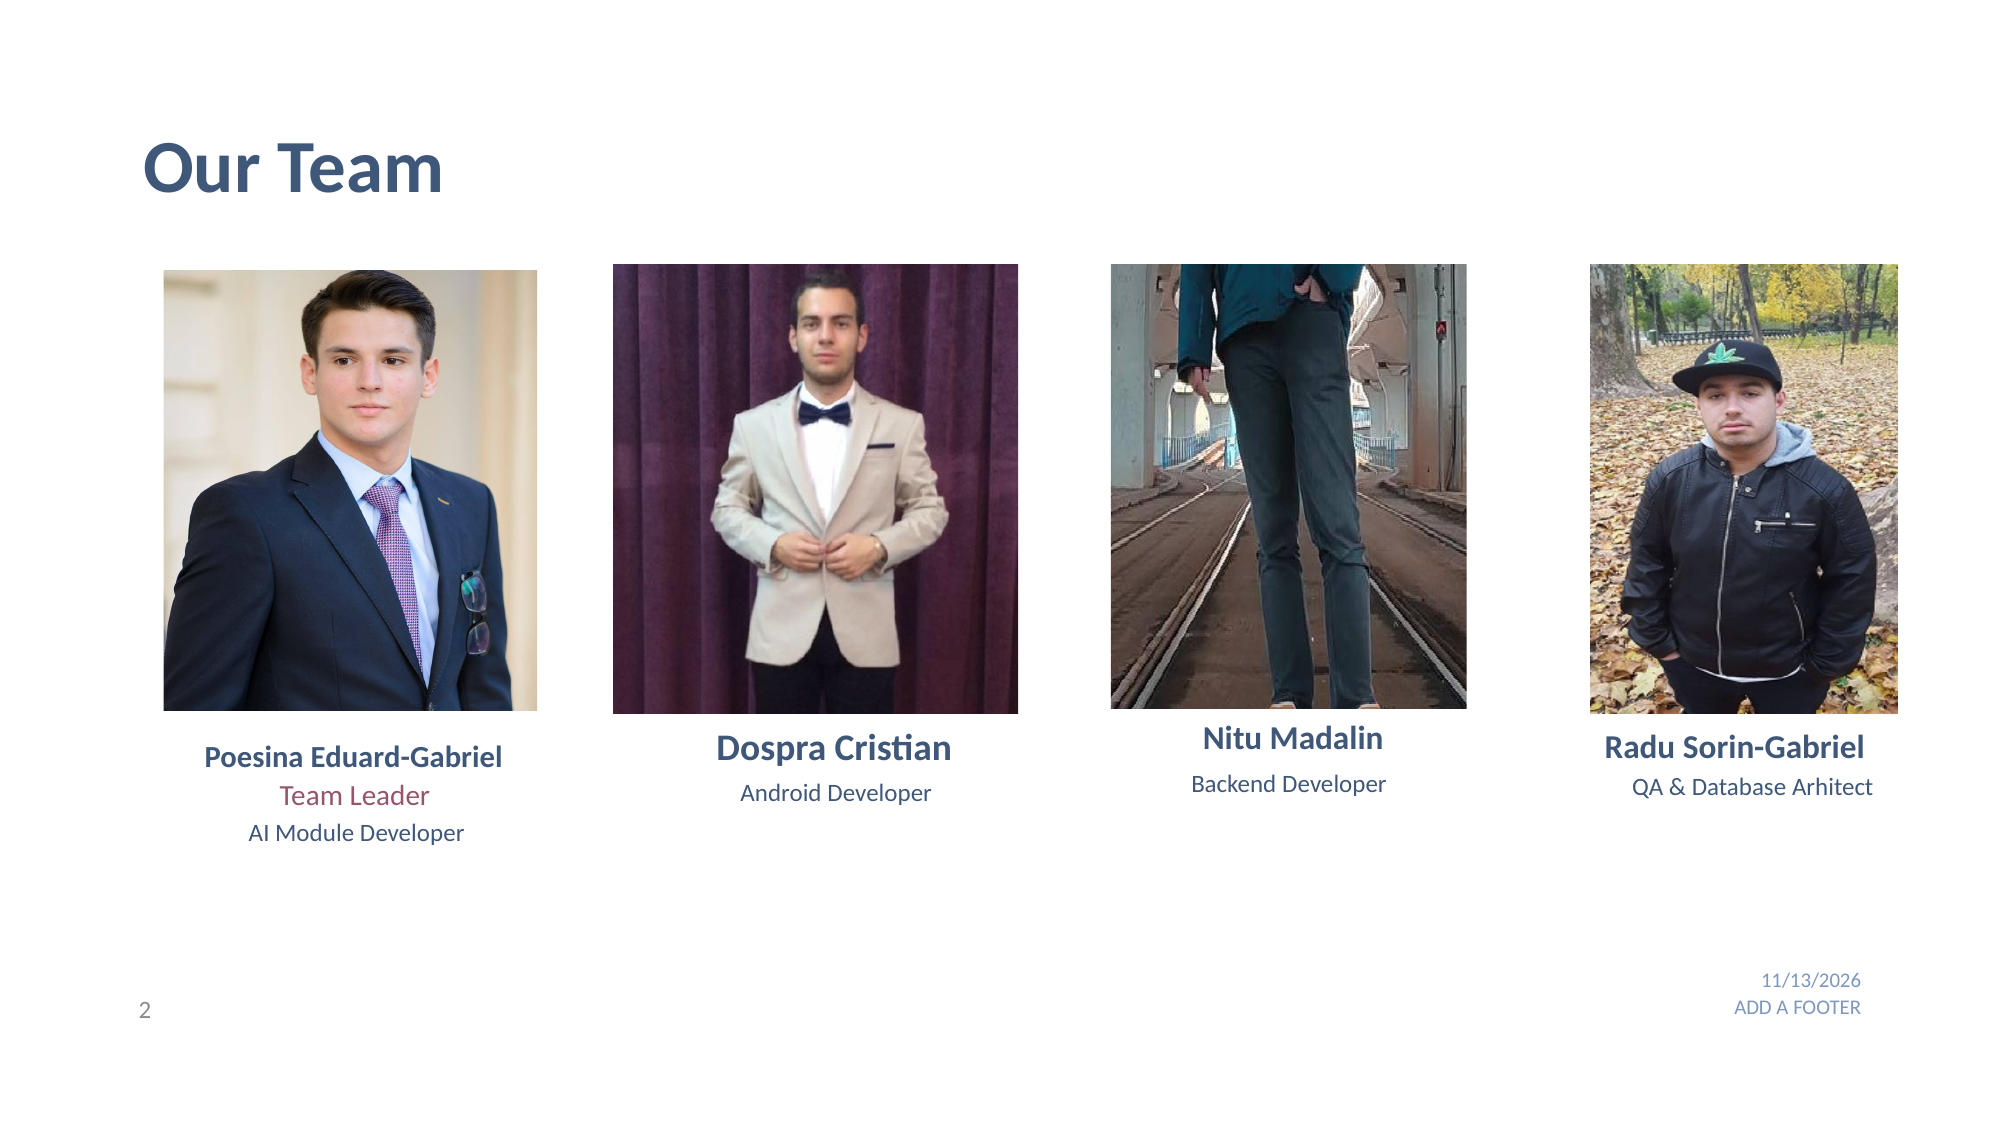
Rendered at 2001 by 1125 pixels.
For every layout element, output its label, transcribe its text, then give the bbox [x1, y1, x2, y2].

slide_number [1683, 953, 1862, 992]
list Radu Sorin-Gabriel [1566, 711, 1898, 767]
picture [1110, 263, 1467, 709]
list Backend Developer [1129, 771, 1443, 885]
title Our Team [137, 121, 1702, 215]
footer ADD A FOOTER [1186, 993, 1862, 1033]
list Team Leader [195, 780, 509, 820]
picture [163, 269, 538, 712]
list AI Module Developer [197, 819, 511, 934]
picture [612, 263, 1019, 715]
picture [1590, 263, 1898, 715]
list Dospra Cristian [675, 722, 988, 769]
list Android Developer [677, 780, 990, 894]
list Poesina Eduard-Gabriel [194, 719, 508, 775]
list Nitu Madalin [1134, 717, 1447, 758]
slide_number 2 [105, 993, 170, 1033]
list QA & Database Arhitect [1590, 774, 1910, 888]
